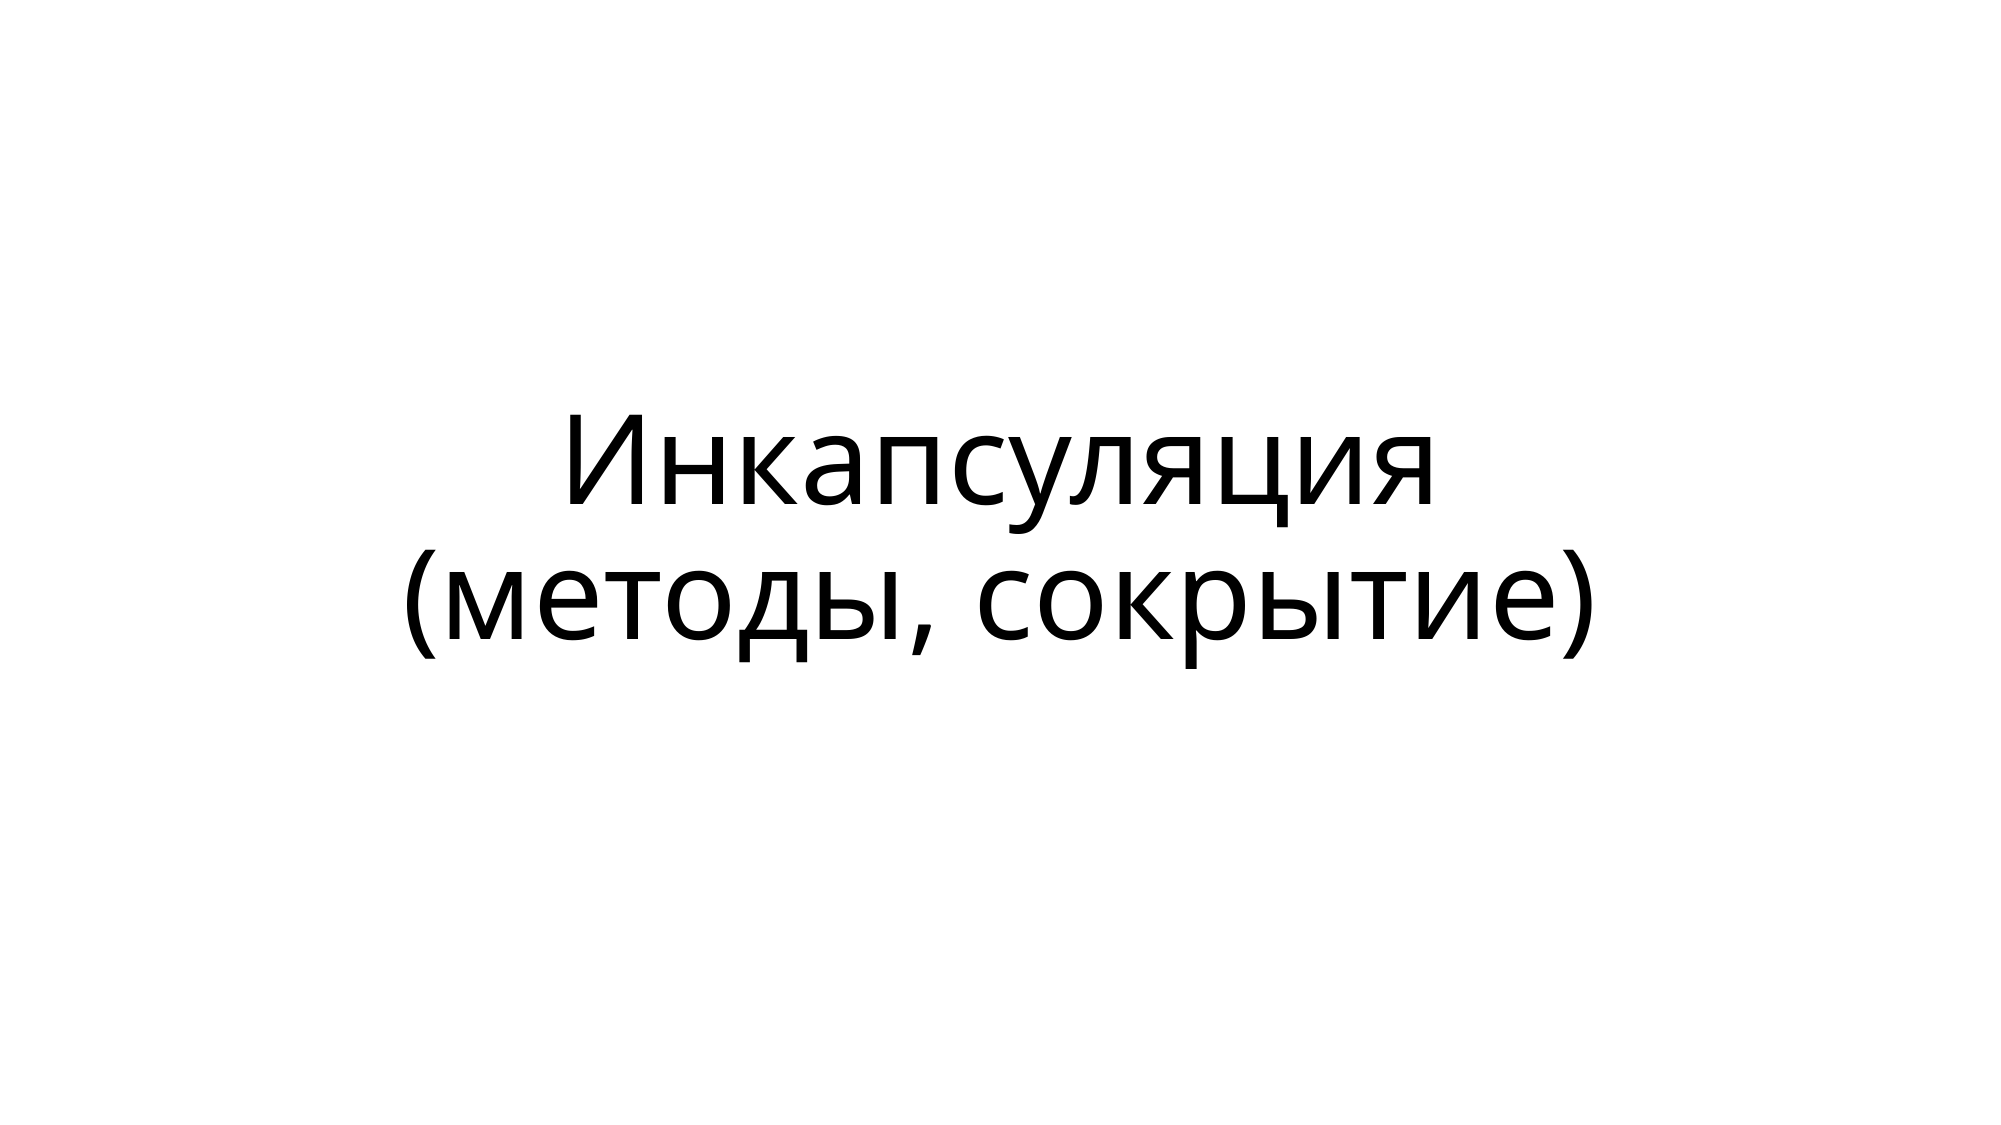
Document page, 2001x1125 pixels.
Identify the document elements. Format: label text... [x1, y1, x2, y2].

title Инкапсуляция (методы, сокрытие) [249, 283, 1750, 675]
